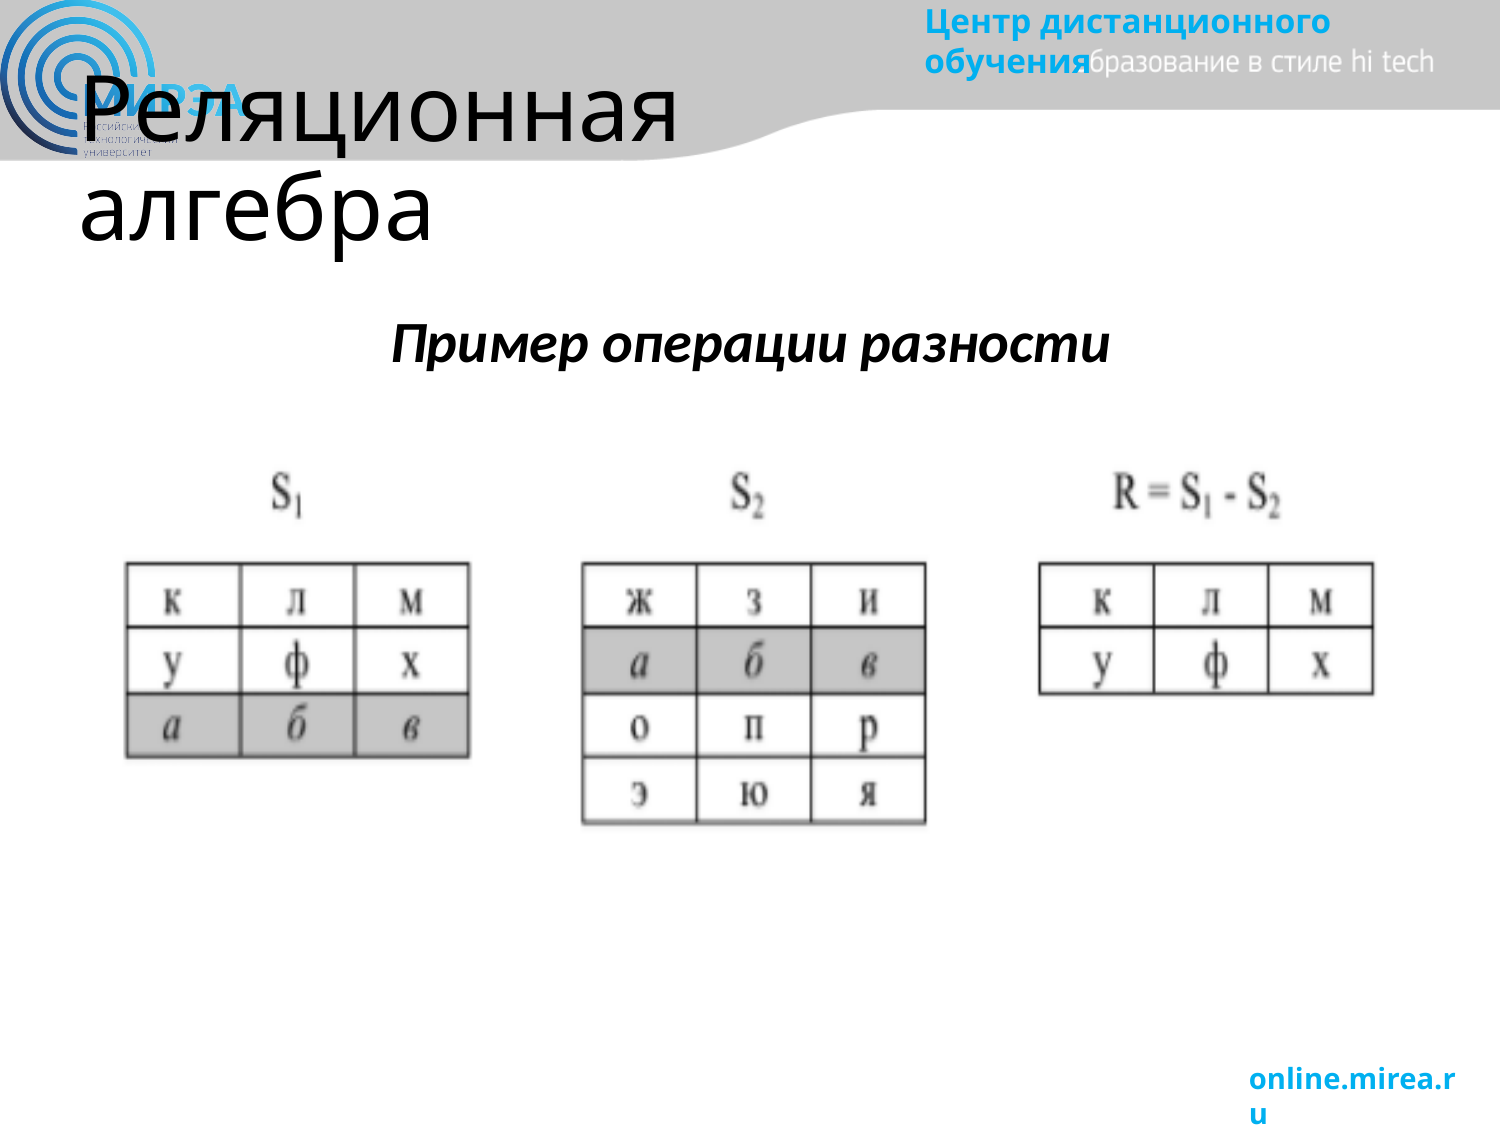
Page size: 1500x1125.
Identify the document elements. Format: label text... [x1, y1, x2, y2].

text_box Пример операции разности [26, 297, 1475, 382]
picture [0, 0, 247, 159]
title Реляционная алгебра [63, 159, 939, 268]
picture [63, 453, 1416, 847]
